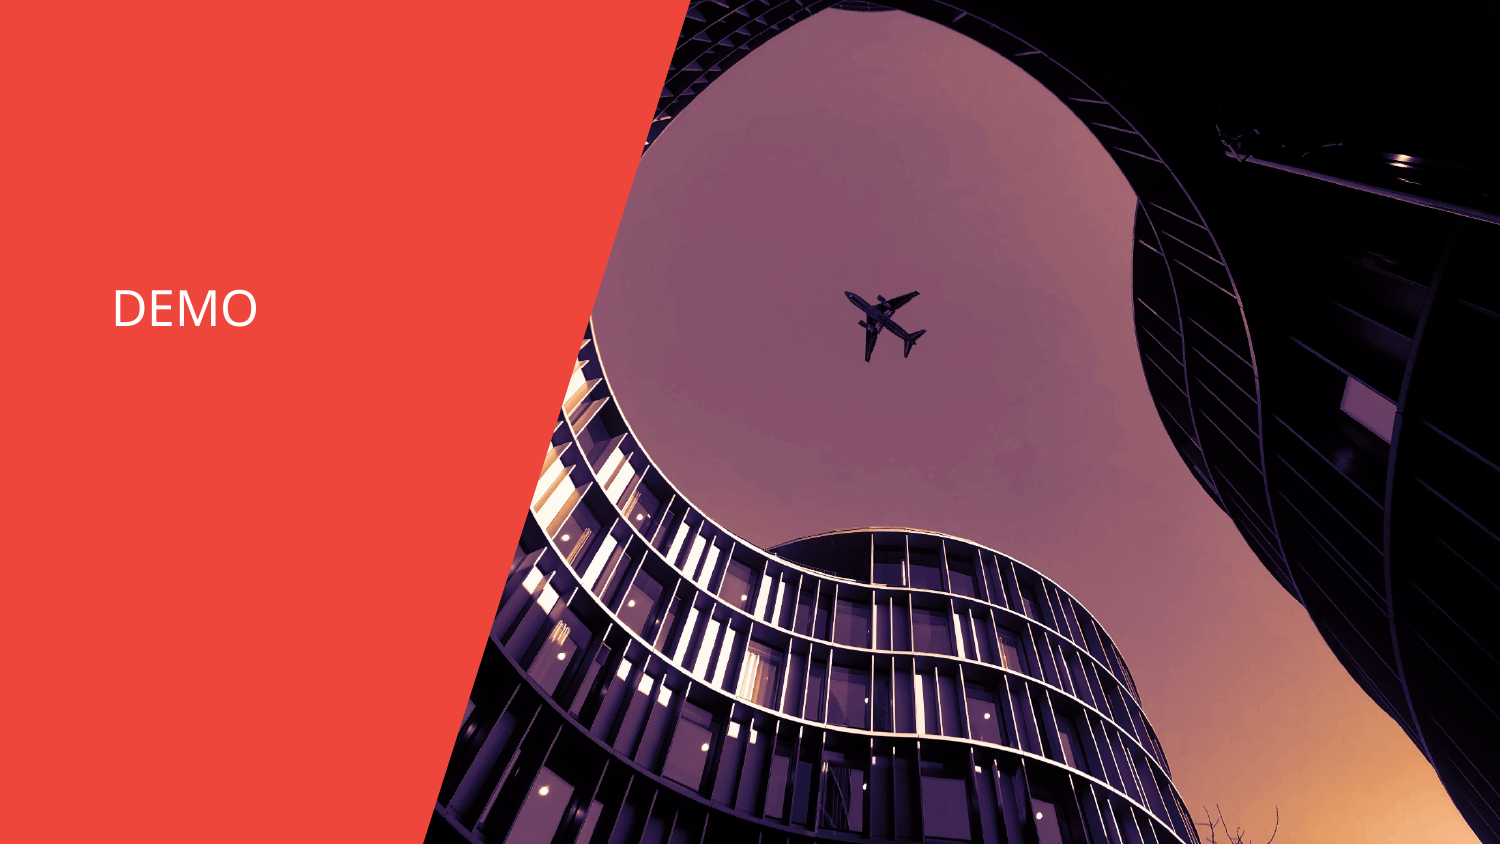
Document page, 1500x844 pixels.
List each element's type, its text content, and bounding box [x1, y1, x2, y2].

picture [422, 0, 1500, 844]
title DEMO [96, 122, 422, 345]
